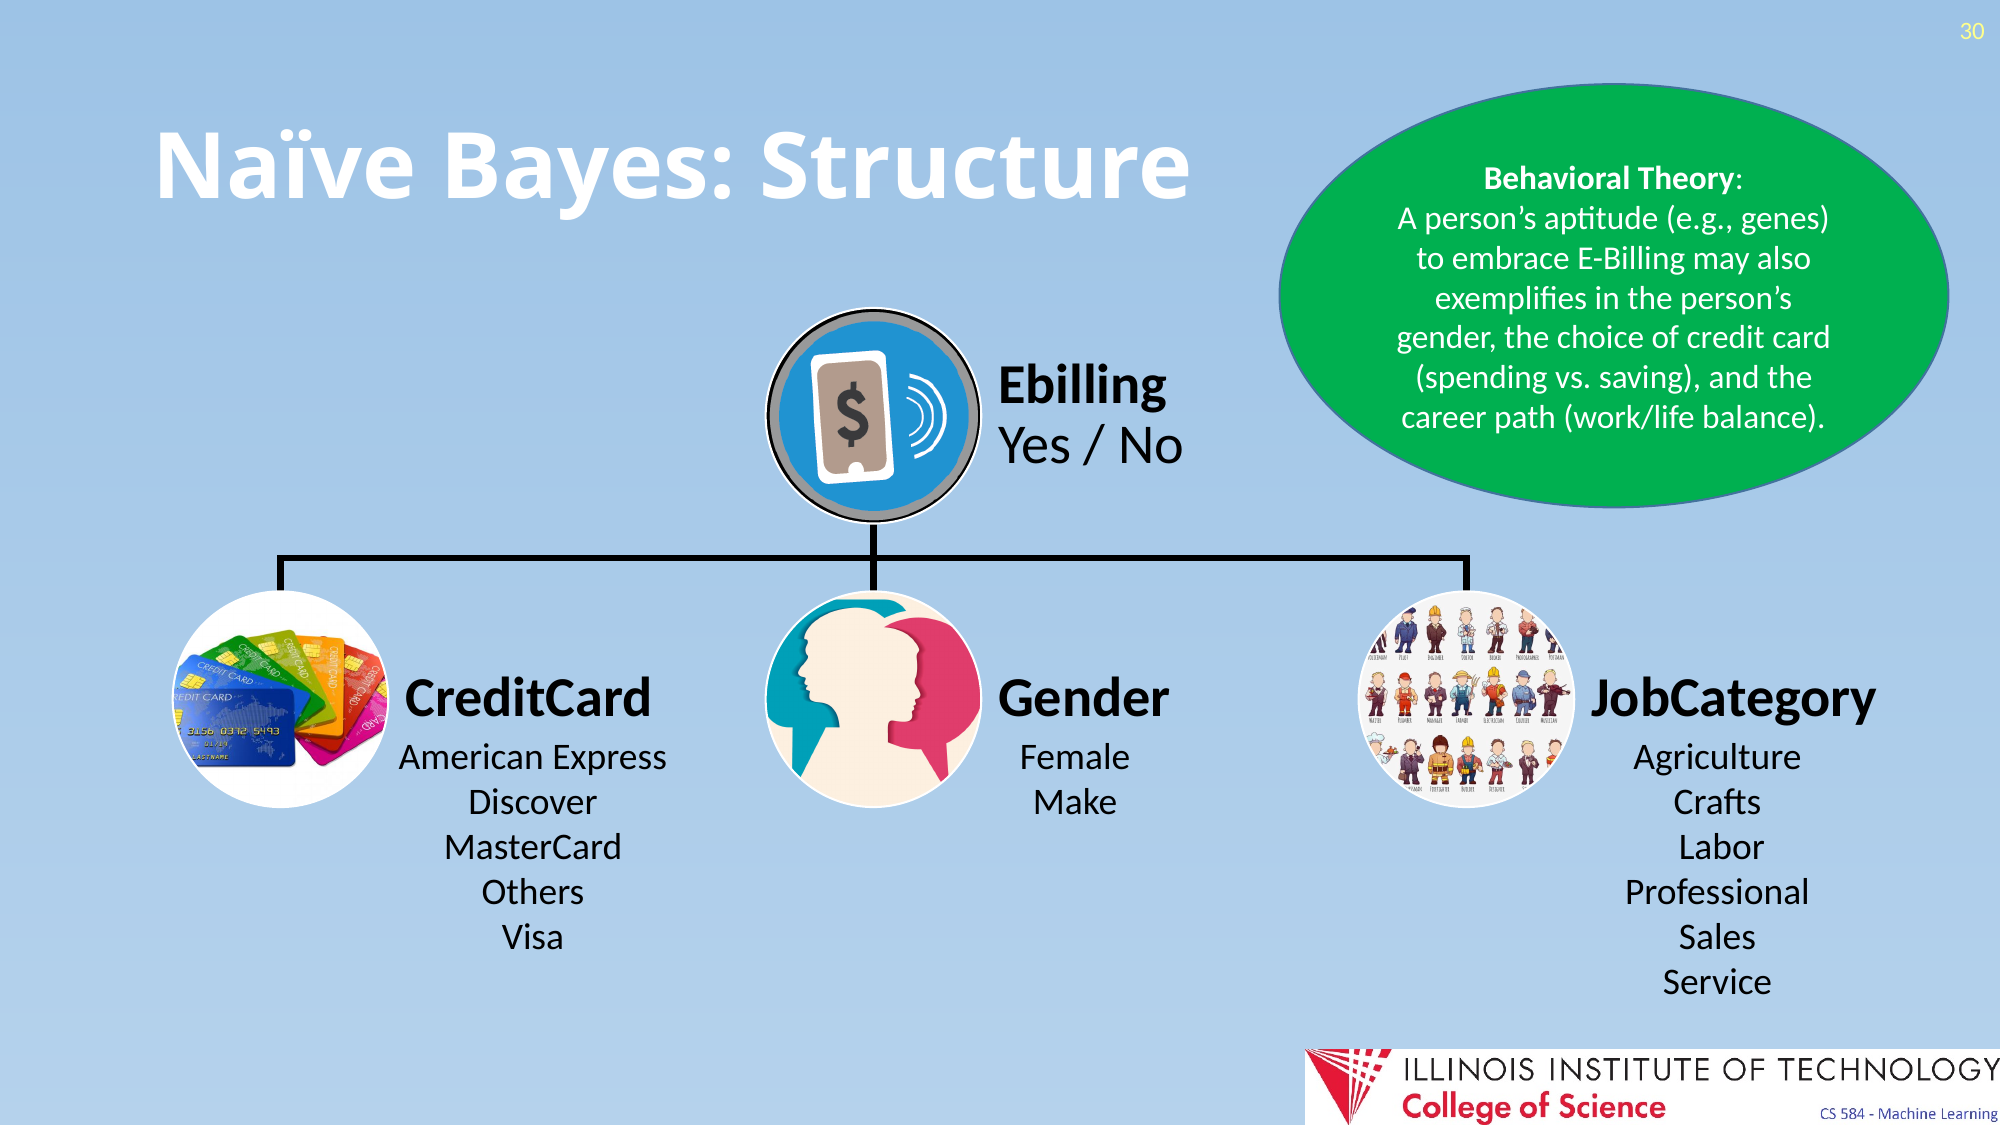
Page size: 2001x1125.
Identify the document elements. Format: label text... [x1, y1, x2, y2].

slide_number 30 [1550, 0, 2000, 60]
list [172, 200, 1898, 915]
text_box Agriculture Crafts Labor Professional Sales Service [1558, 915, 1877, 1010]
picture [1305, 1049, 2000, 1125]
text_box American Express Discover MasterCard Others Visa [374, 915, 693, 965]
text_box Behavioral Theory: A person’s aptitude (e.g., genes) to embrace E-Billing may also exemplifies in the person’s gender, the choice of credit card (spending vs. saving), and the career path (work/life balance). [1314, 83, 1950, 409]
title Naïve Bayes: Structure [137, 59, 1863, 278]
